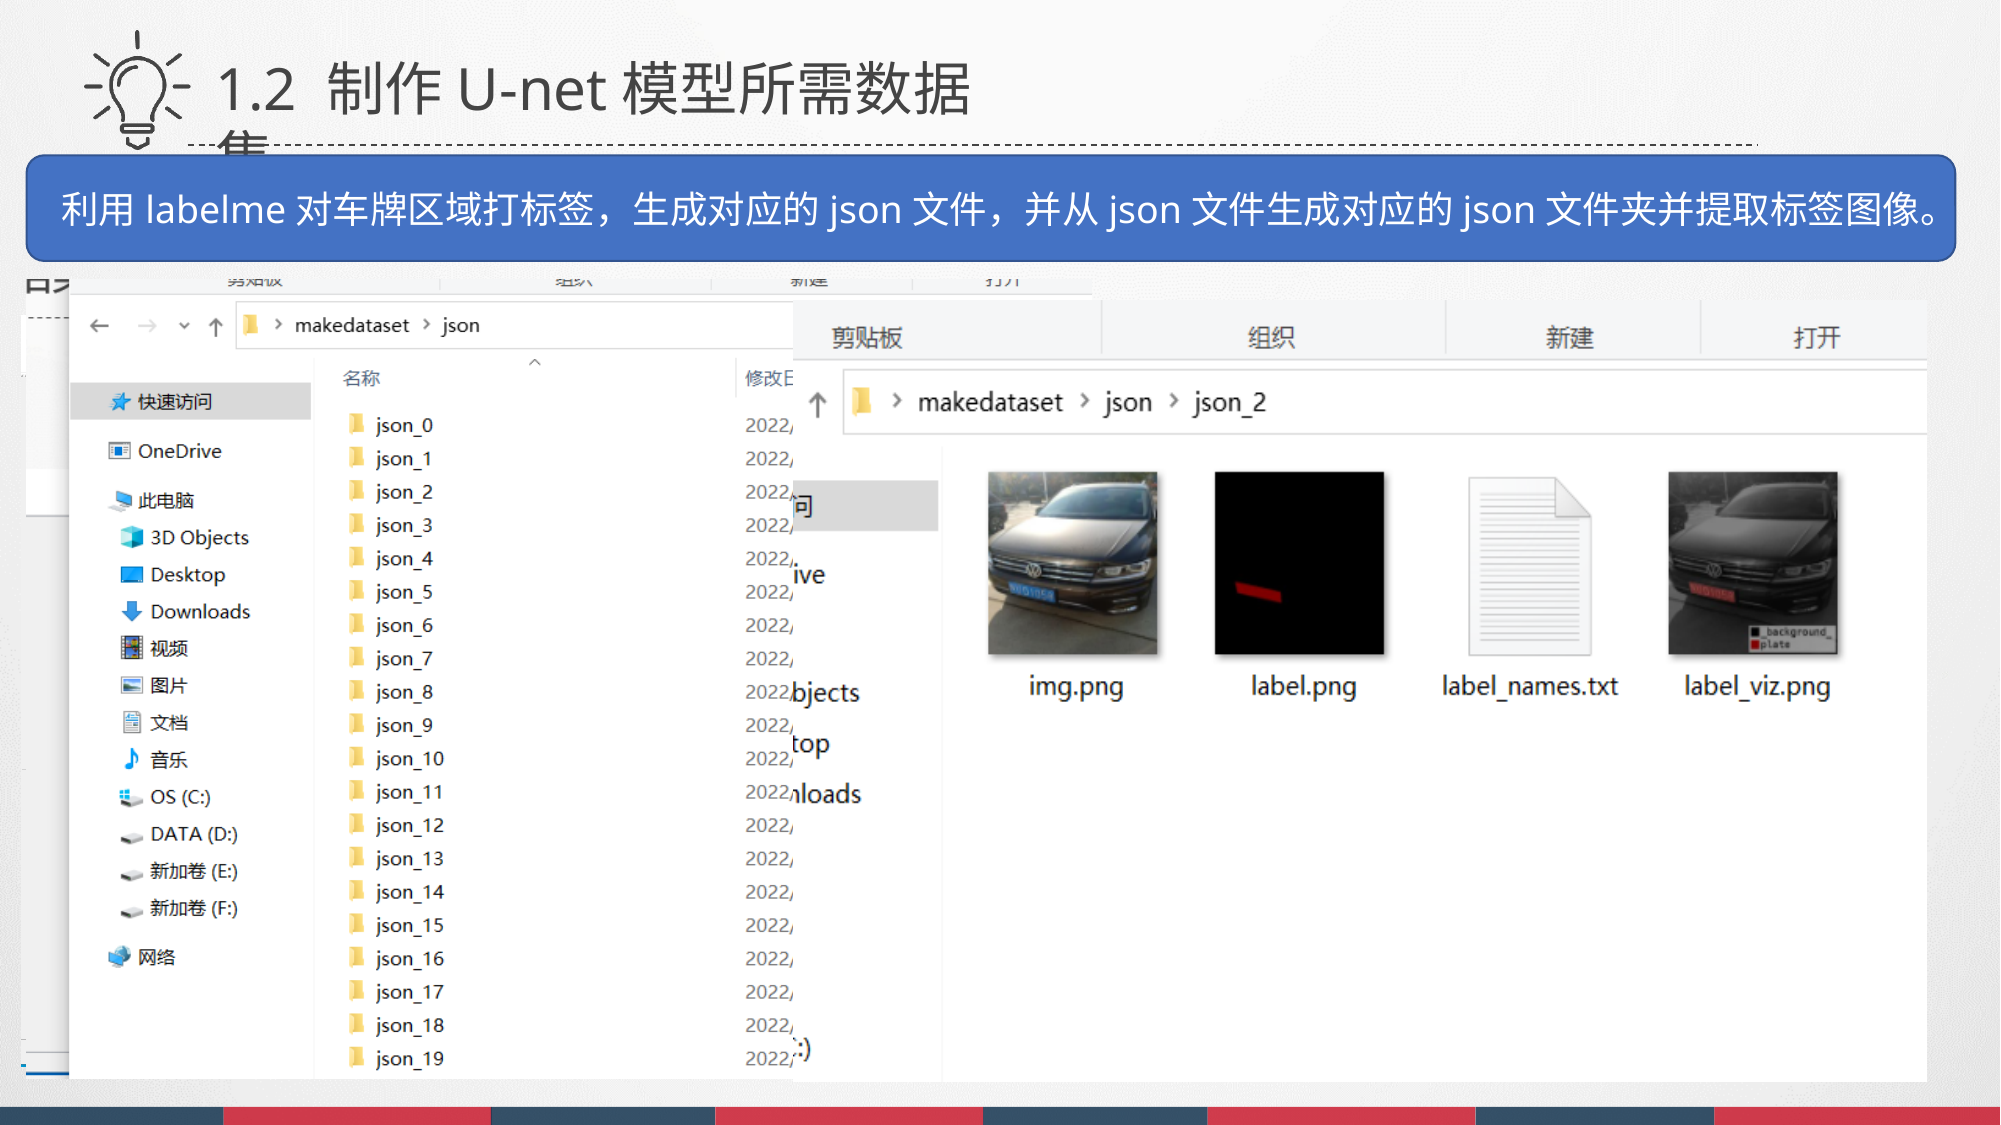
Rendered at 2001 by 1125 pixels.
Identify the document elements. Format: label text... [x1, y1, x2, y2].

picture [0, 0, 2000, 1106]
text_box 利用labelme对车牌区域打标签，生成对应的json文件，并从json文件生成对应的json文件夹并提取标签图像。 [25, 154, 1957, 262]
text_box 1.2 制作U-net模型所需数据集 [215, 51, 1016, 154]
